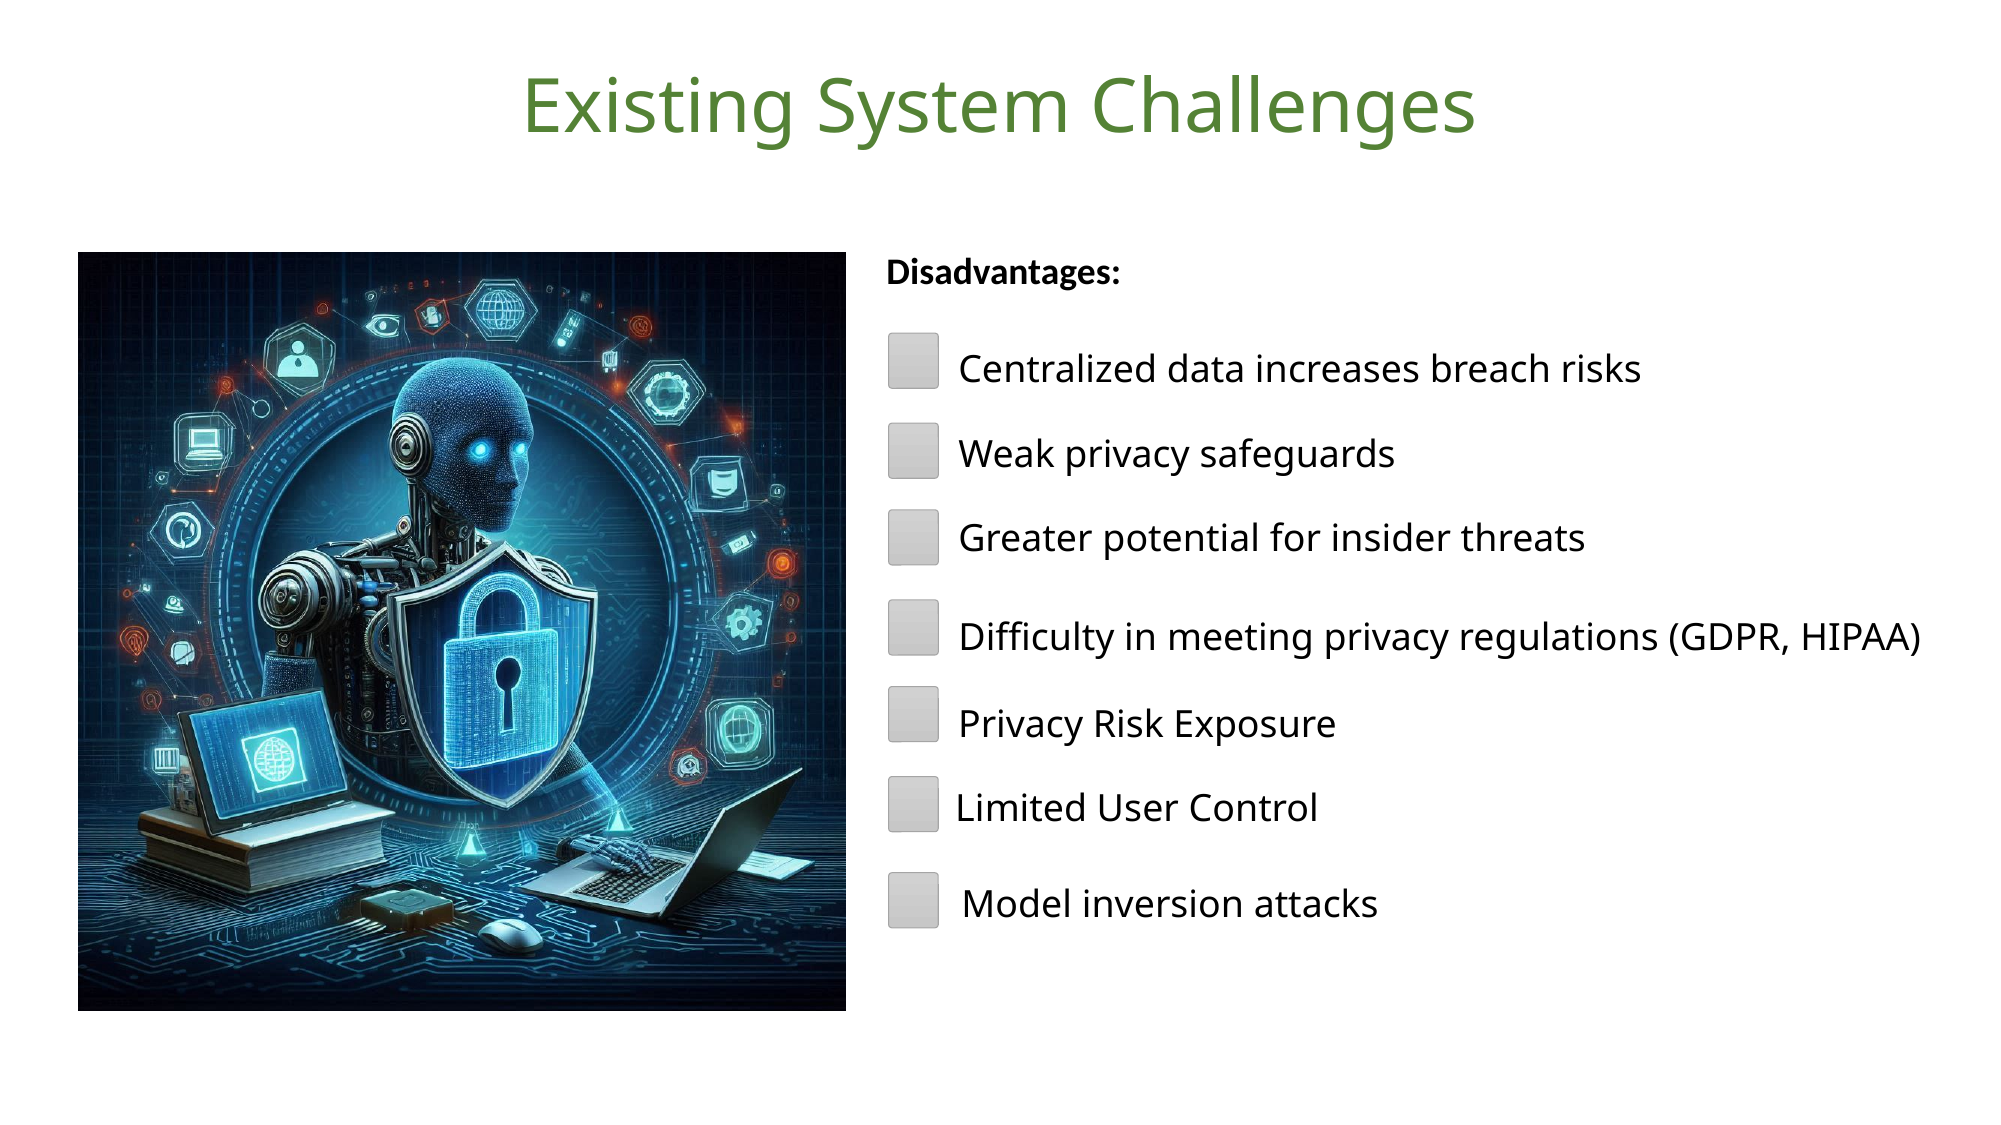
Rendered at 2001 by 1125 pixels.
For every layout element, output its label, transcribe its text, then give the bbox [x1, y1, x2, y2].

text_box Existing System Challenges [366, 50, 1634, 156]
text_box Weak privacy safeguards [943, 423, 1944, 483]
text_box [888, 776, 939, 833]
text_box [888, 422, 939, 479]
text_box [888, 332, 939, 389]
text_box [888, 686, 939, 743]
text_box Disadvantages: [871, 239, 1872, 300]
text_box Difficulty in meeting privacy regulations (GDPR, HIPAA) [943, 605, 1944, 666]
text_box Model inversion attacks [946, 872, 1947, 933]
text_box [888, 599, 939, 656]
text_box [888, 509, 939, 566]
text_box Limited User Control [940, 776, 1533, 837]
text_box [888, 872, 939, 929]
text_box Greater potential for insider threats [943, 507, 1634, 567]
text_box Privacy Risk Exposure [943, 692, 1617, 753]
text_box Centralized data increases breach risks [943, 337, 1944, 398]
picture [78, 252, 846, 1011]
